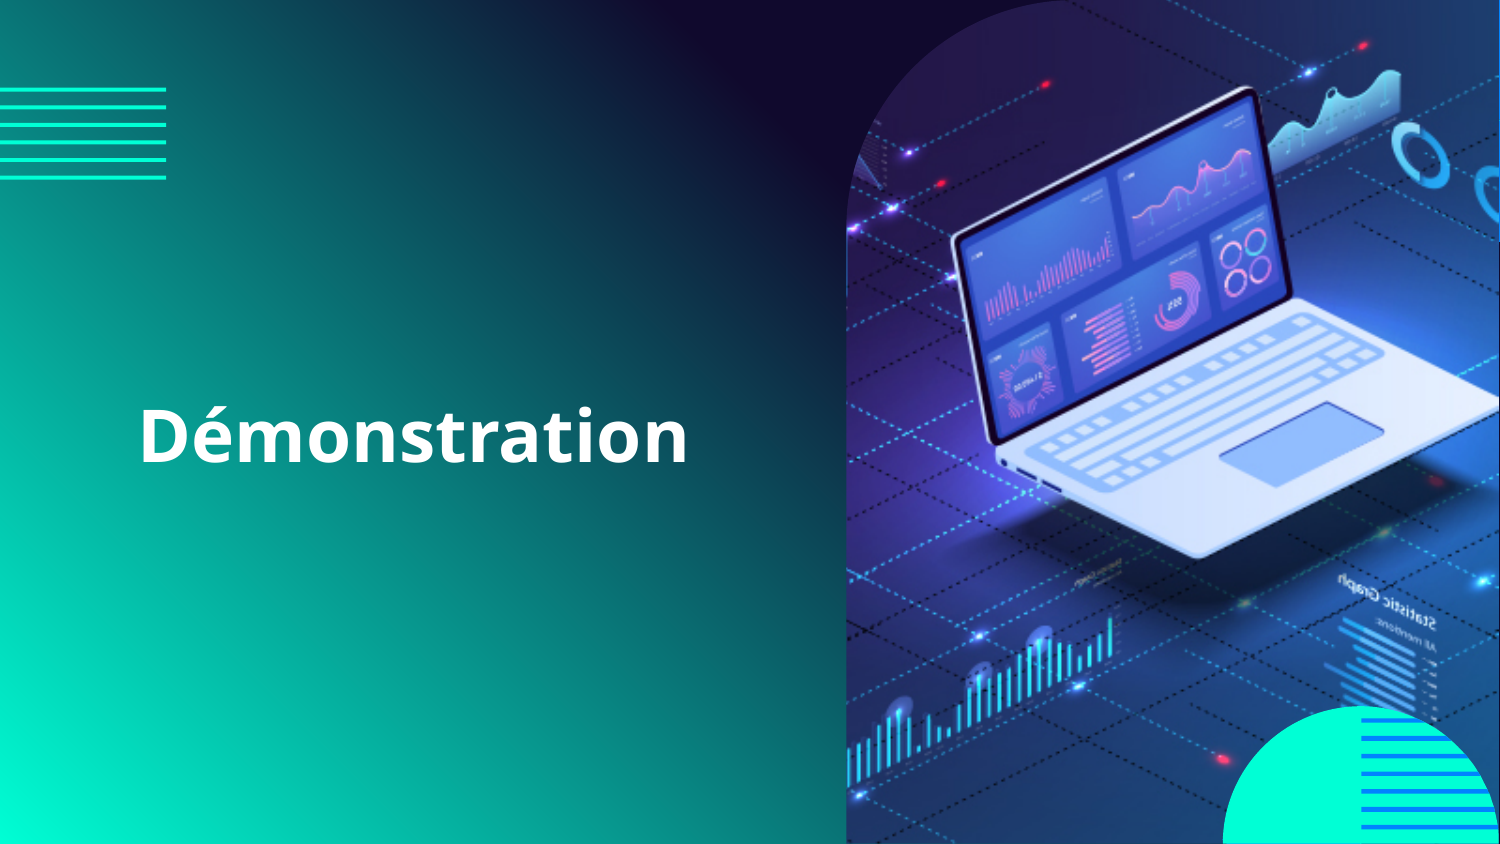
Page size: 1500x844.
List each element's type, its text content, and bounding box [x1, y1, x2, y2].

picture [846, 0, 1500, 844]
title Démonstration [108, 386, 719, 481]
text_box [1359, 705, 1499, 844]
